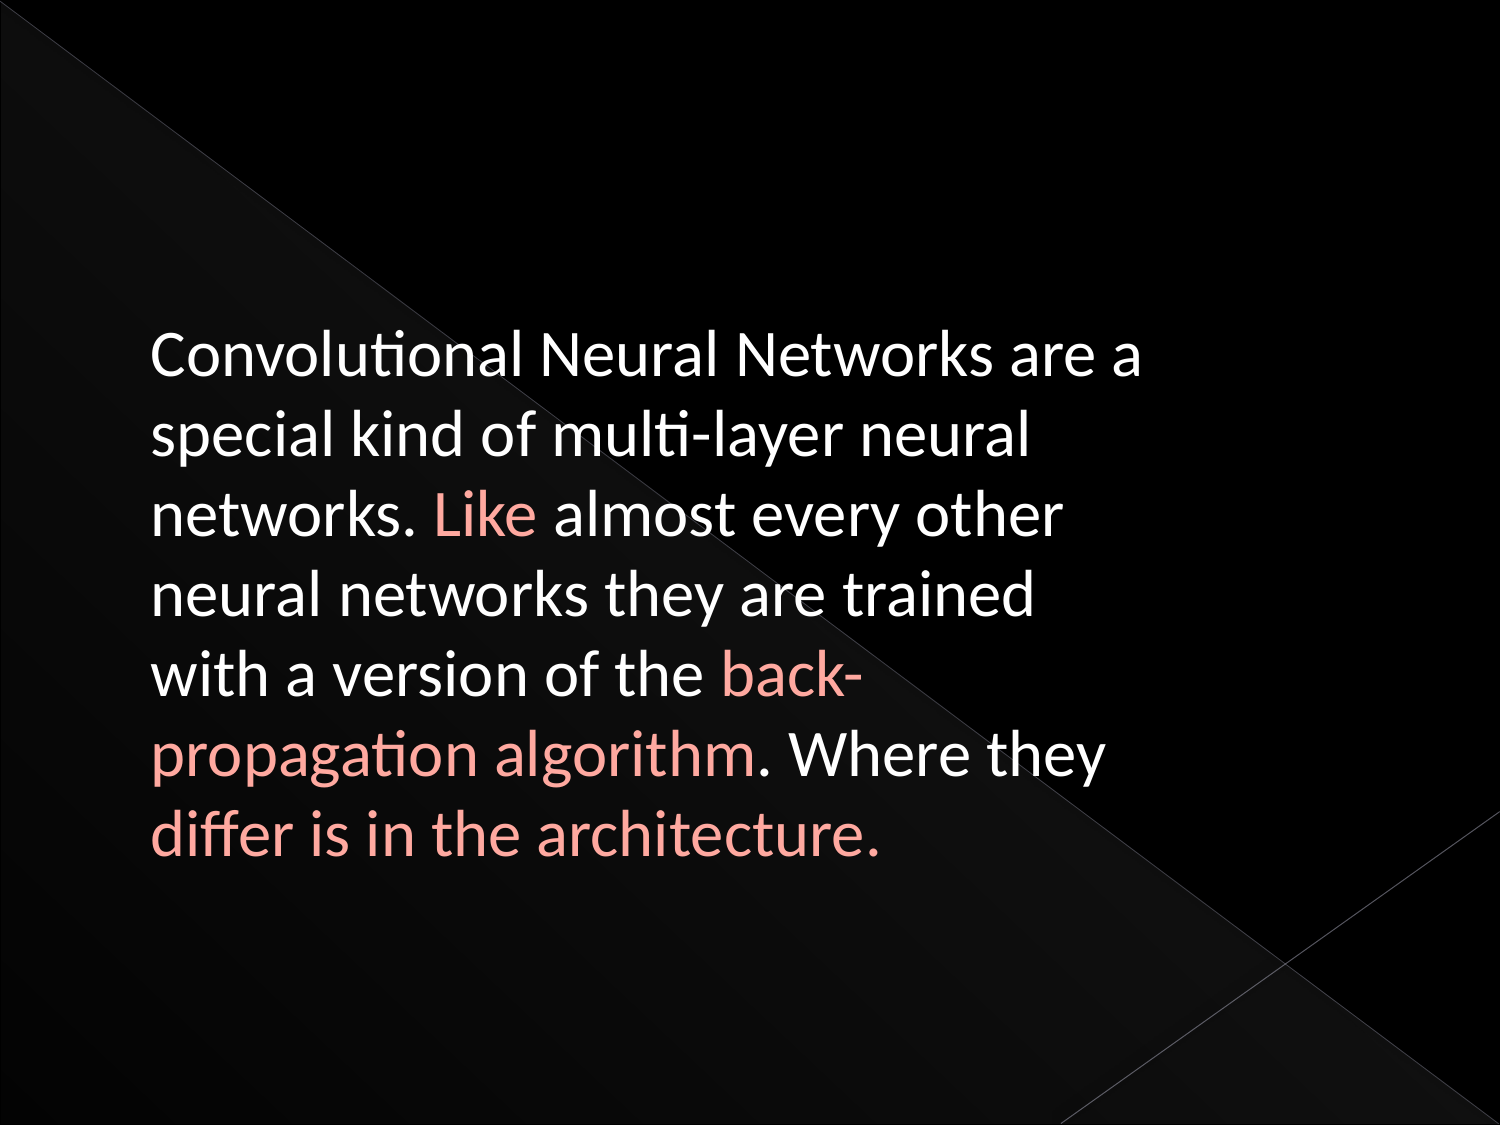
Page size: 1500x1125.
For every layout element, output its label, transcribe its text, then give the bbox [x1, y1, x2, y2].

text_box Convolutional Neural Networks are a special kind of multi-layer neural networks. Like almost every other neural networks they are trained with a version of the back-propagation algorithm. Where they differ is in the architecture. [135, 302, 1173, 878]
